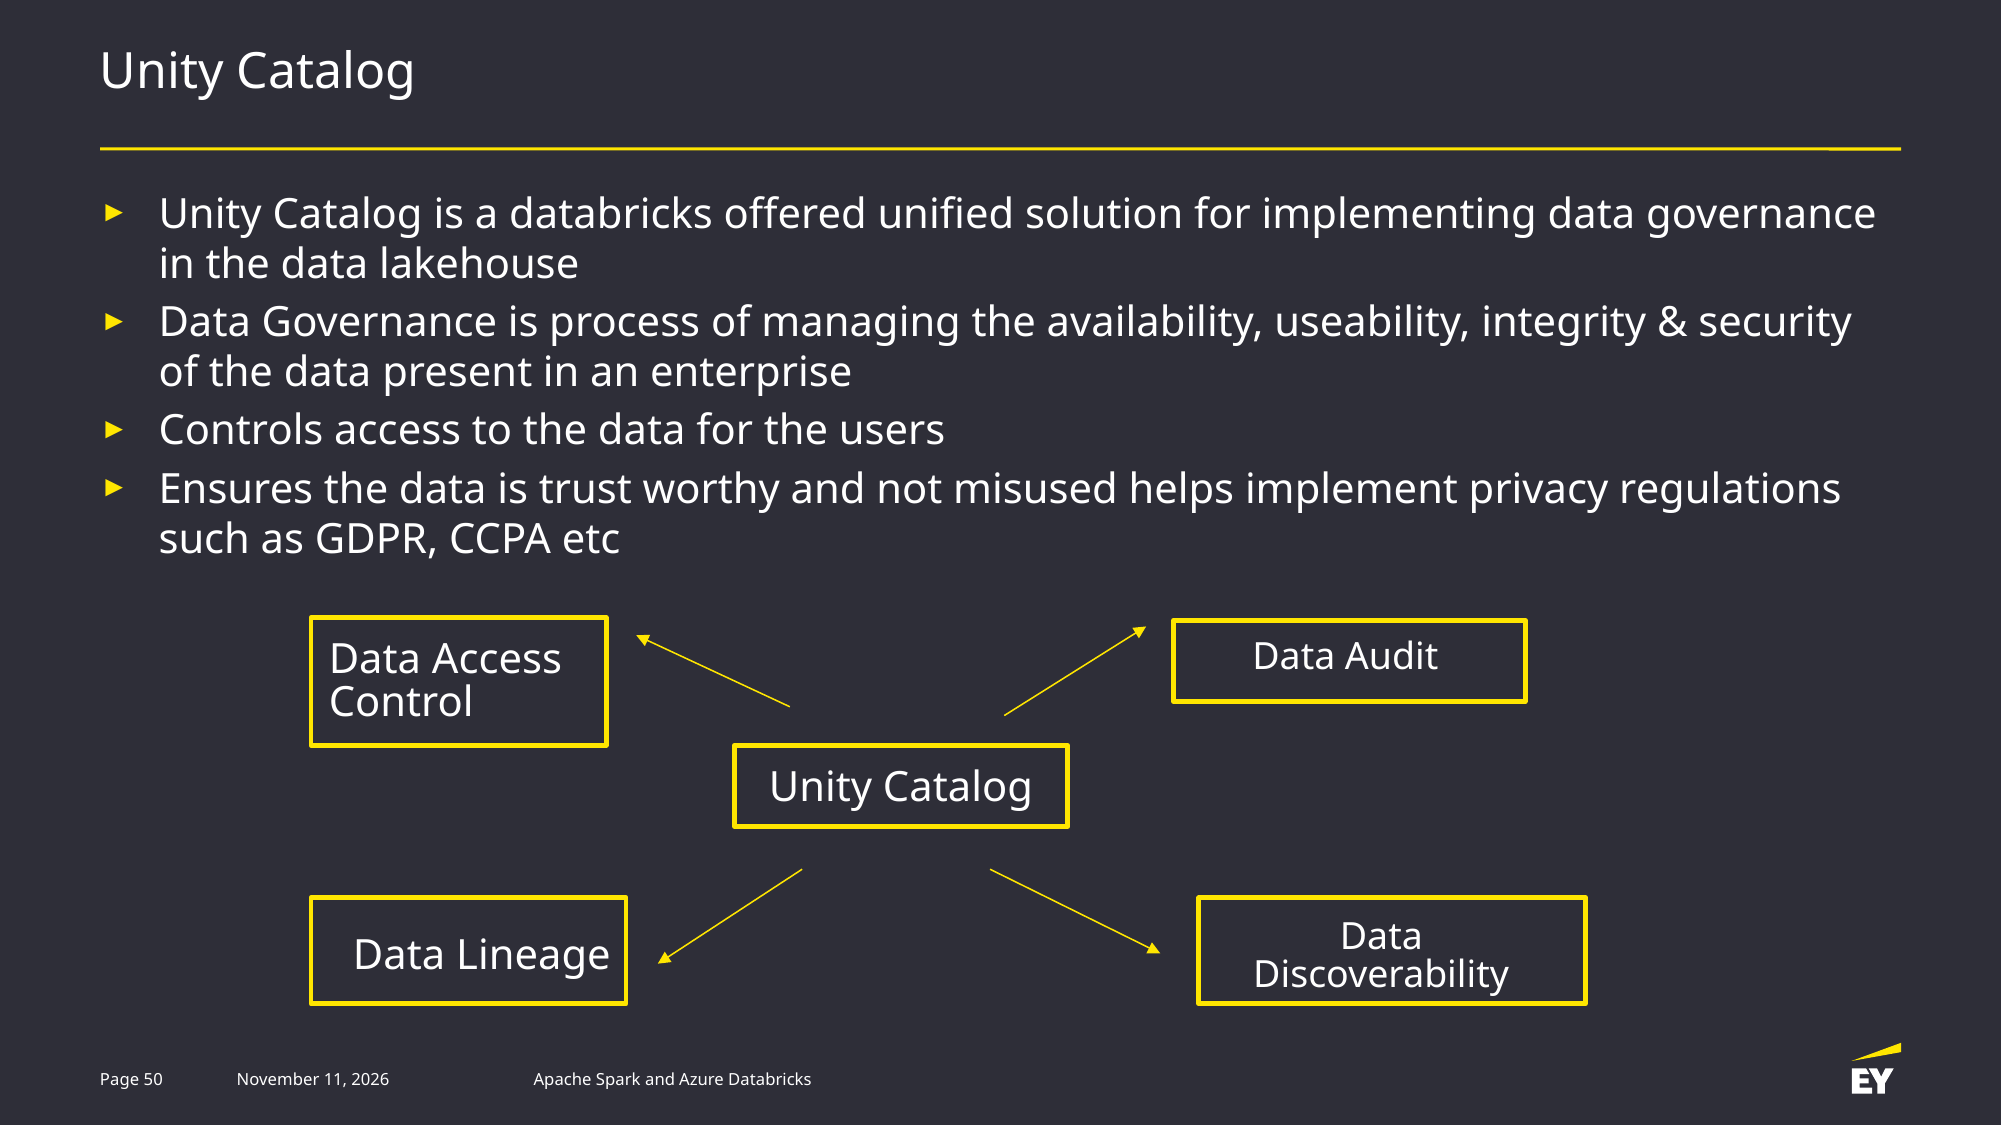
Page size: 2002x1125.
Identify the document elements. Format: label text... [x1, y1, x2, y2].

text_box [989, 869, 1161, 954]
text_box Unity Catalog [769, 761, 1034, 810]
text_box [635, 634, 791, 707]
text_box [309, 896, 628, 1006]
text_box Data Audit [1237, 631, 1462, 685]
title Unity Catalog [100, 48, 1901, 146]
text_box [309, 616, 608, 747]
text_box [1197, 896, 1588, 1006]
text_box [1171, 618, 1527, 704]
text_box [1003, 626, 1147, 716]
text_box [657, 868, 803, 964]
text_box Data Discoverability [1229, 911, 1534, 1003]
list Unity Catalog is a databricks offered unified solution for implementing data governance in the data lakehouse Data Governance is process of managing the availability, useability, integrity & security of the data present in an enterprise Controls access to the data for the users Ensures the data is trust worthy and not misused helps implement privacy regulations such as GDPR, CCPA etc [99, 186, 1902, 582]
text_box [732, 743, 1070, 829]
text_box Data Lineage [352, 929, 611, 978]
text_box Data Access Control [328, 633, 573, 725]
